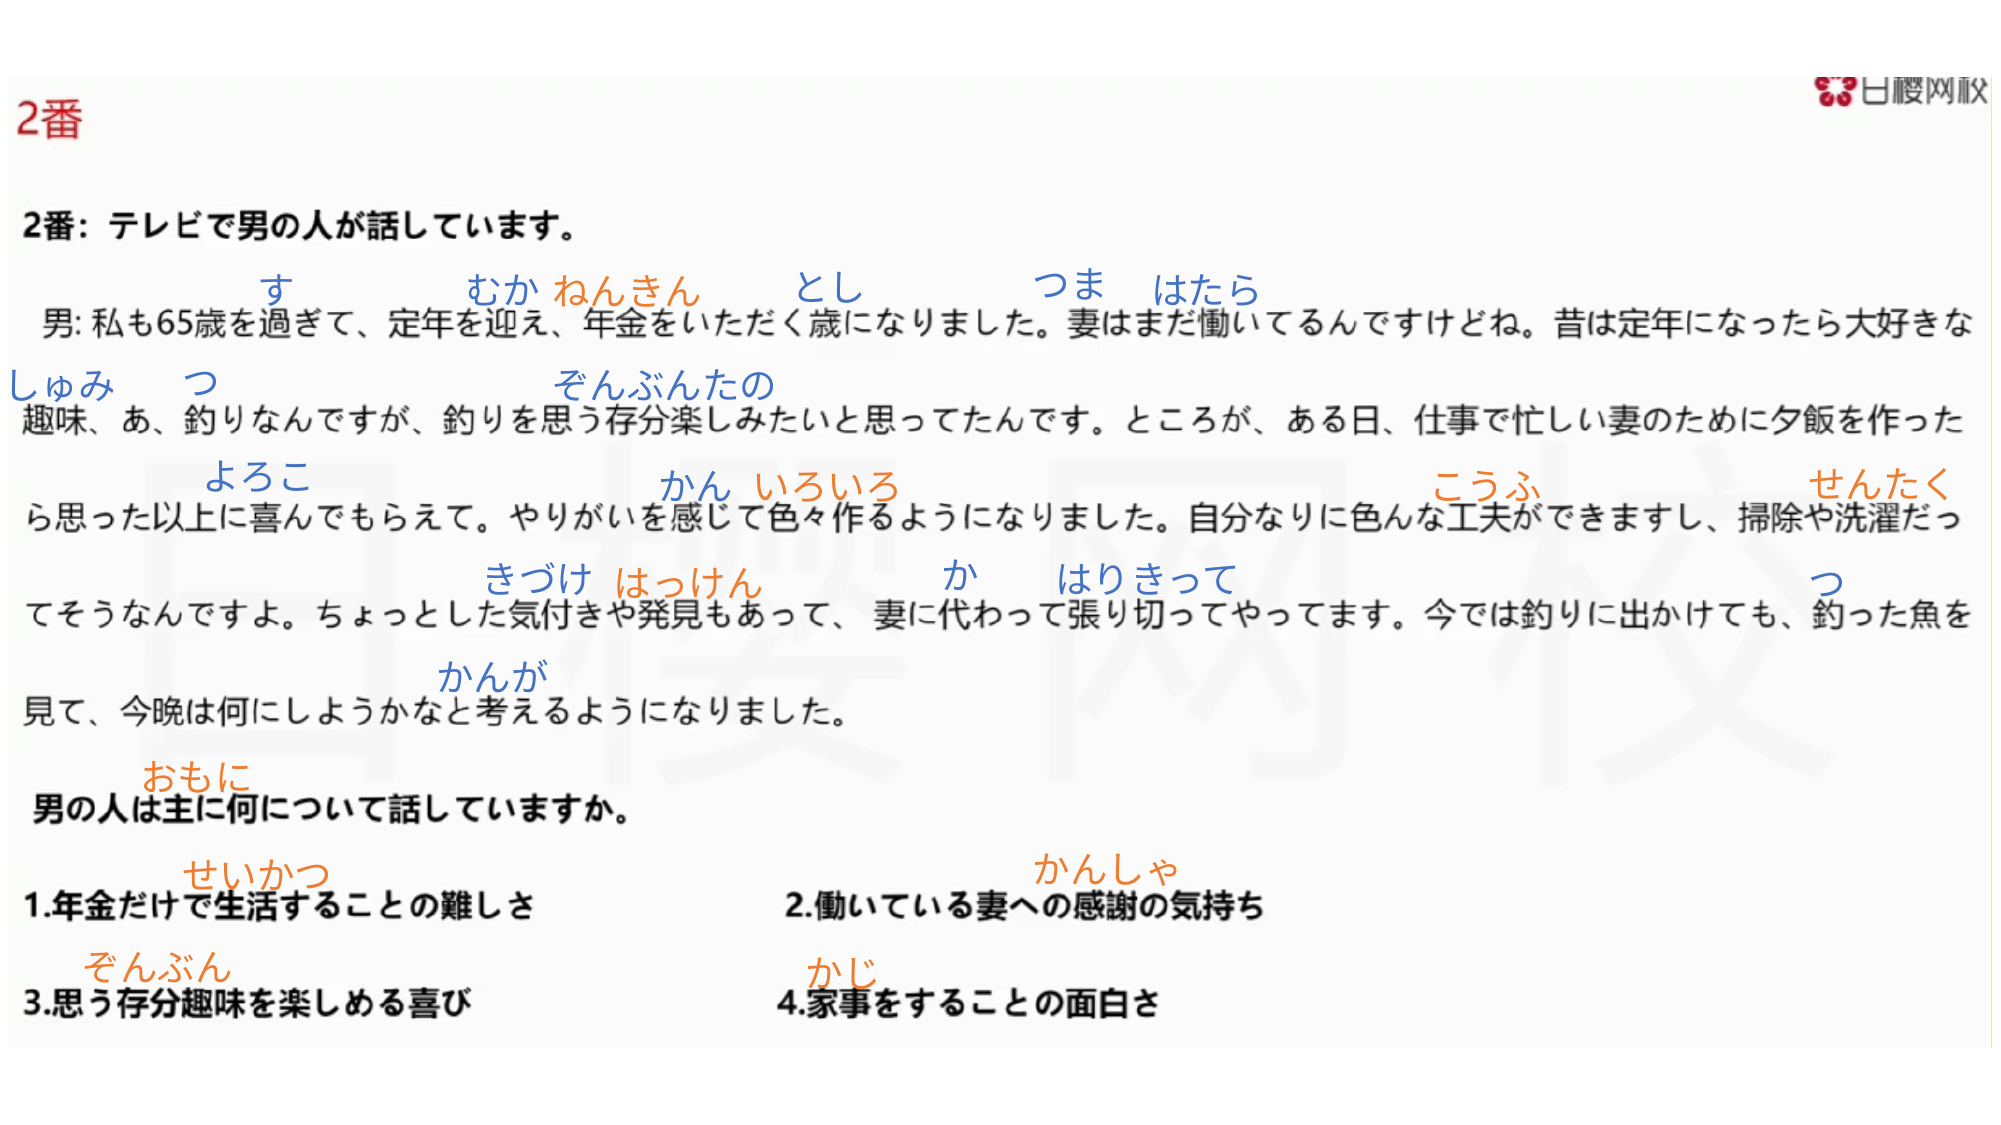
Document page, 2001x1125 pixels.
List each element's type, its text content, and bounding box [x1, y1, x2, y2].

text_box しゅみ [0, 354, 8, 415]
picture [8, 77, 1992, 1048]
